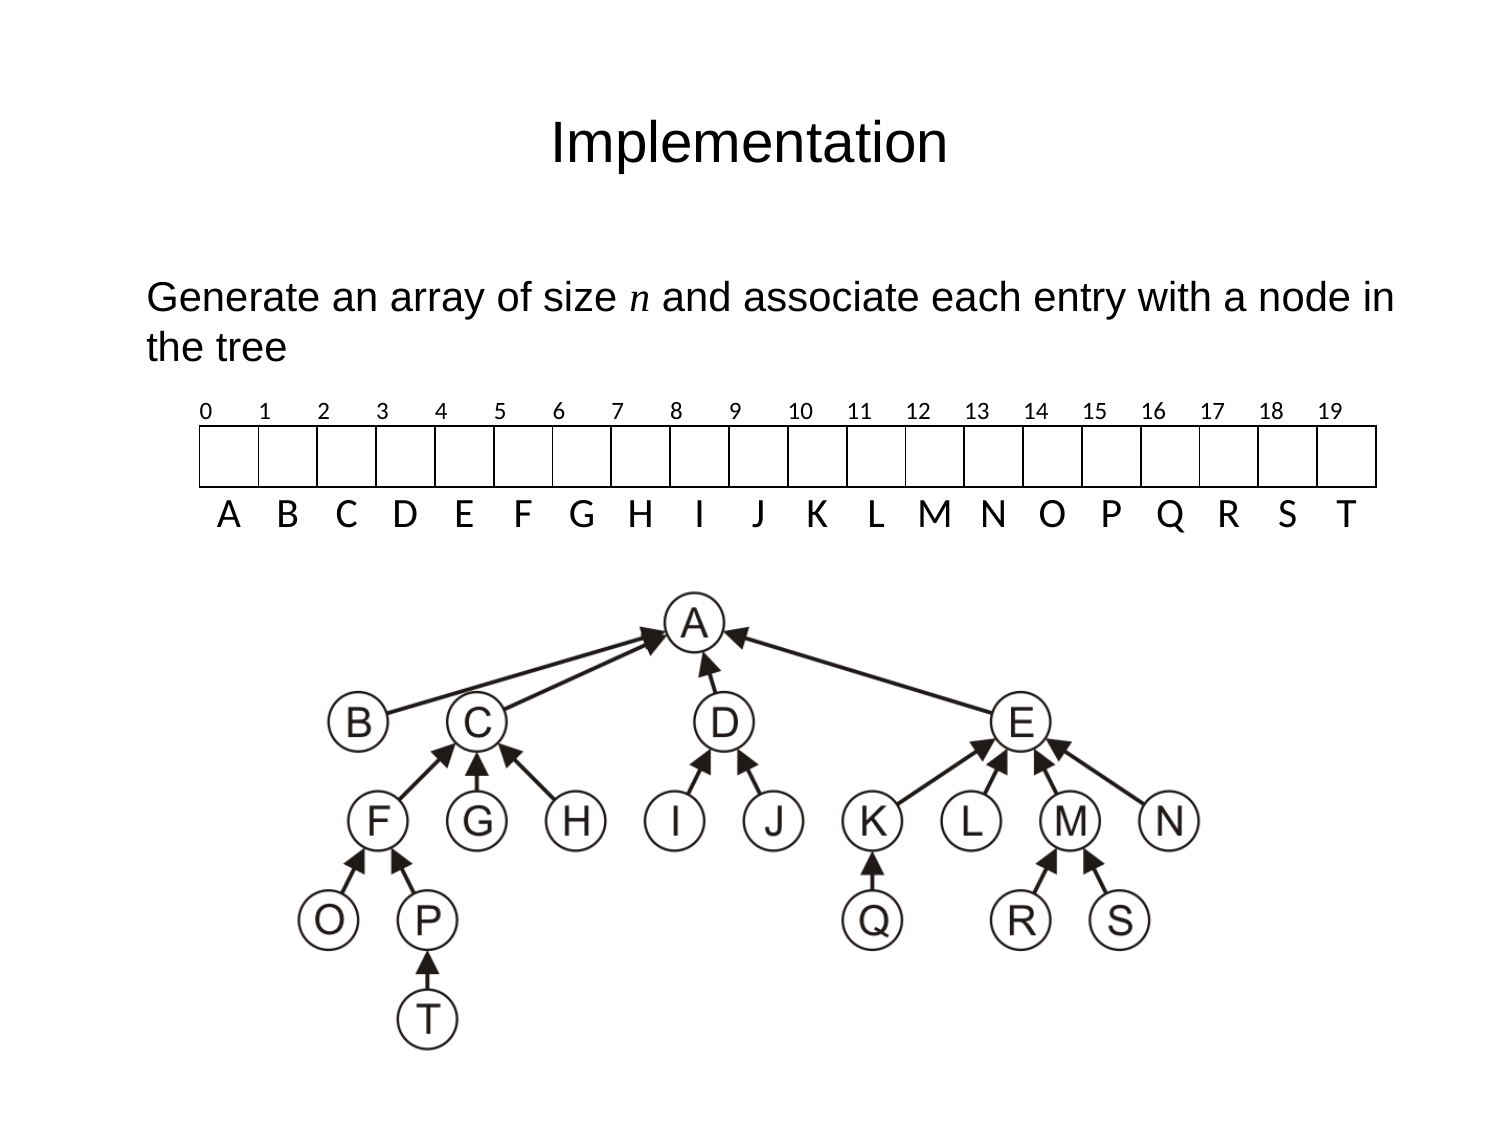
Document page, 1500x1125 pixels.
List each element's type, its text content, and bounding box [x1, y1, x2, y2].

table_header 0 [200, 401, 258, 425]
table_cell O [1023, 488, 1082, 548]
table_cell [965, 427, 1022, 486]
table_header 19 [1317, 401, 1376, 425]
table_header 4 [435, 401, 494, 425]
table_cell [377, 427, 434, 486]
picture [288, 583, 1258, 1059]
table_cell D [376, 488, 435, 548]
table_cell [848, 427, 905, 486]
table_cell R [1200, 488, 1258, 548]
table_cell [553, 427, 610, 486]
table_header 9 [729, 401, 788, 425]
table_cell [1200, 427, 1257, 486]
table_header 7 [611, 401, 670, 425]
table_cell M [905, 488, 964, 548]
table_header 13 [964, 401, 1023, 425]
table_cell T [1317, 488, 1376, 548]
table_cell H [611, 488, 670, 548]
table_header 5 [494, 401, 553, 425]
table_header 3 [376, 401, 435, 425]
table_cell [730, 427, 787, 486]
table_cell P [1082, 488, 1141, 548]
table_cell A [200, 488, 258, 548]
table_header 14 [1023, 401, 1082, 425]
table_cell I [670, 488, 729, 548]
table_header 16 [1141, 401, 1200, 425]
table_cell [1259, 427, 1316, 486]
table_cell [612, 427, 669, 486]
title Implementation [74, 44, 1426, 233]
list Generate an array of size n and associate each entry with a node in the tree [74, 262, 1426, 1006]
table_header 12 [905, 401, 964, 425]
table_cell [436, 427, 493, 486]
table_header 15 [1082, 401, 1141, 425]
table_cell B [258, 488, 317, 548]
table_header 6 [553, 401, 611, 425]
table_cell [671, 427, 728, 486]
table_cell [1083, 427, 1140, 486]
table_cell J [729, 488, 788, 548]
table_cell C [317, 488, 376, 548]
table_header 8 [670, 401, 729, 425]
table_header 2 [317, 401, 376, 425]
table_cell Q [1141, 488, 1200, 548]
table_cell E [435, 488, 494, 548]
table_cell K [788, 488, 847, 548]
table_cell [200, 427, 258, 486]
table_cell S [1258, 488, 1317, 548]
table_header 10 [788, 401, 847, 425]
table_header 18 [1258, 401, 1317, 425]
table_cell G [553, 488, 611, 548]
table_cell [789, 427, 846, 486]
table_cell [1142, 427, 1199, 486]
table_cell [1318, 427, 1375, 486]
table_cell [906, 427, 963, 486]
table_cell F [494, 488, 553, 548]
table_cell [318, 427, 375, 486]
table_cell [1024, 427, 1081, 486]
table_cell L [847, 488, 905, 548]
table_cell [495, 427, 552, 486]
table_header 11 [847, 401, 905, 425]
table_header 1 [258, 401, 317, 425]
table_cell N [964, 488, 1023, 548]
table_cell [259, 427, 316, 486]
table_header 17 [1200, 401, 1258, 425]
